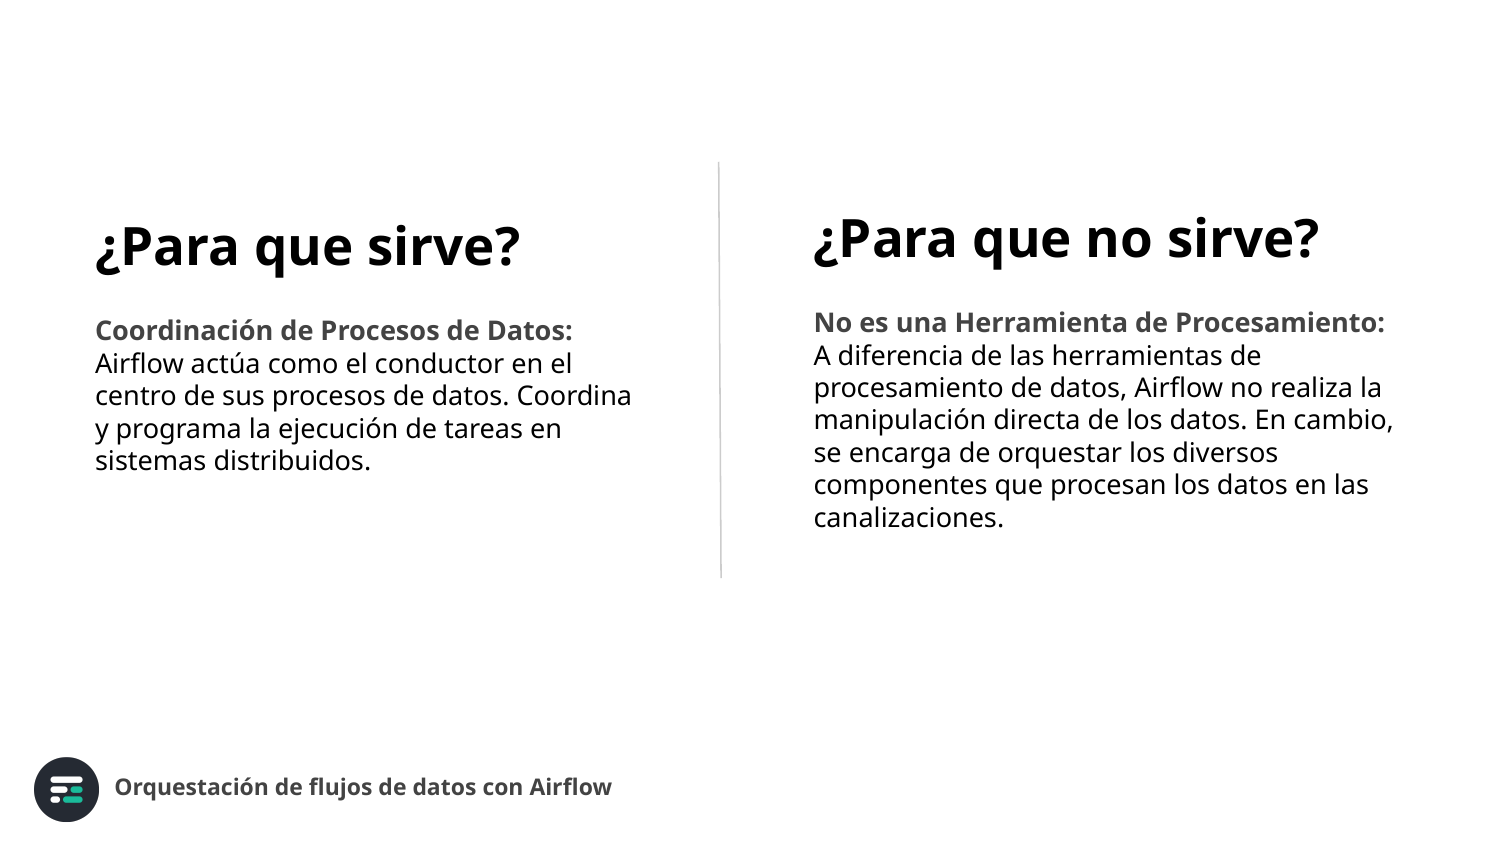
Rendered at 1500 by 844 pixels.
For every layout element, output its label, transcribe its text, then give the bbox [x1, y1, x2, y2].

title ¿Para que sirve? [80, 197, 668, 298]
picture [33, 756, 100, 823]
text_box No es una Herramienta de Procesamiento: A diferencia de las herramientas de procesamiento de datos, Airflow no realiza la manipulación directa de los datos. En cambio, se encarga de orquestar los diversos componentes que procesan los datos en las canalizaciones. [798, 290, 1441, 548]
title ¿Para que no sirve? [798, 189, 1441, 290]
text_box Coordinación de Procesos de Datos: Airflow actúa como el conductor en el centro de sus procesos de datos. Coordina y programa la ejecución de tareas en sistemas distribuidos. [80, 298, 668, 491]
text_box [718, 161, 722, 579]
text_box Orquestación de flujos de datos con Airflow [104, 759, 649, 815]
